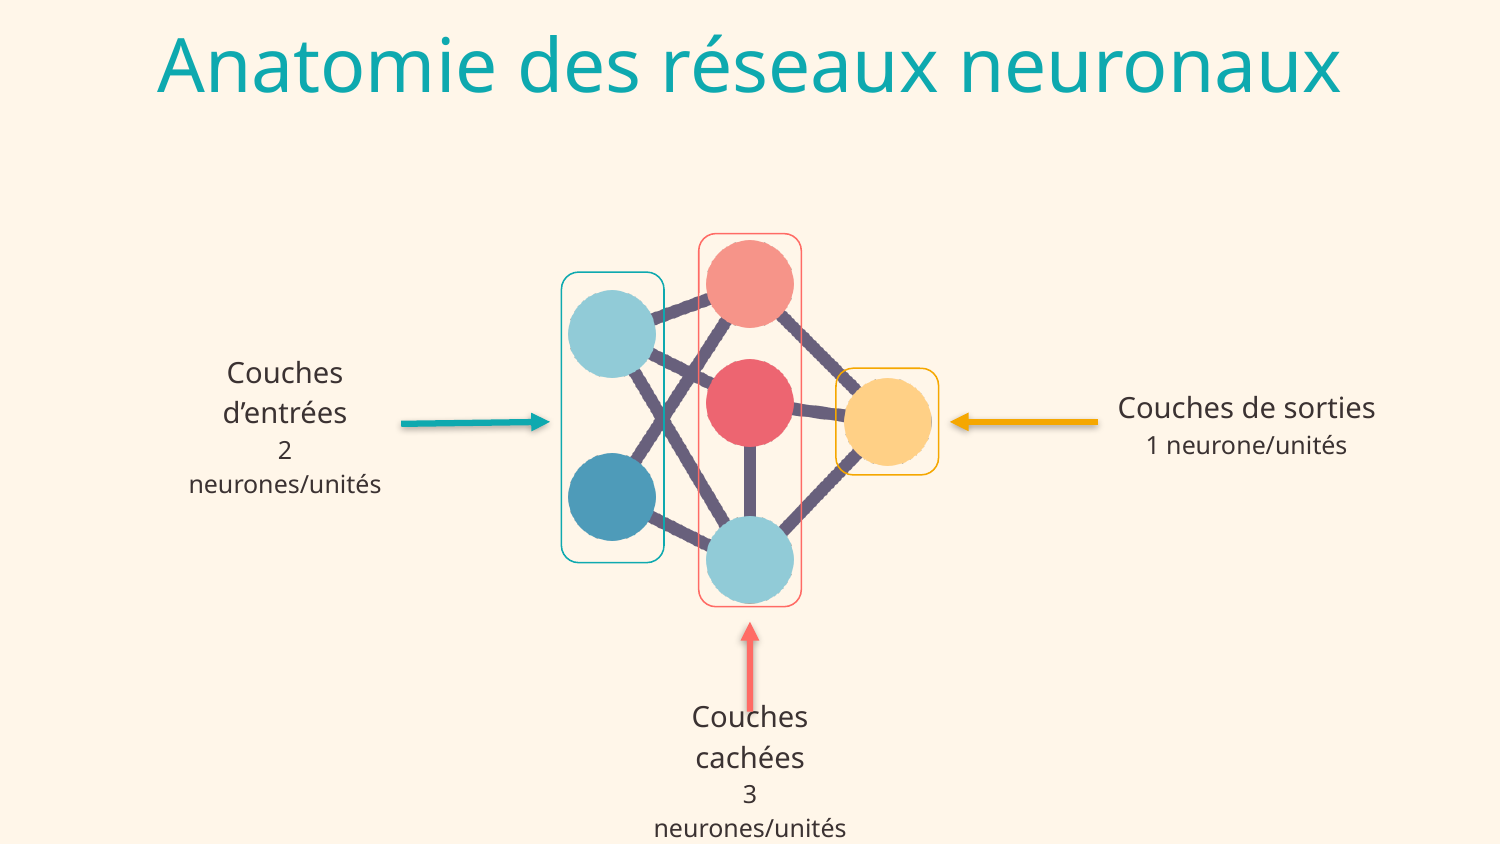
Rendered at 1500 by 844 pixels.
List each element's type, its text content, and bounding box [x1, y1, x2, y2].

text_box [400, 421, 551, 425]
title Anatomie des réseaux neuronaux [0, 2, 1500, 88]
text_box Couches d’entrées 2 neurones/unités [168, 385, 402, 462]
picture [549, 221, 951, 623]
text_box Couches cachées 3 neurones/unités [631, 711, 869, 825]
text_box Couches de sorties 1 neurone/unités [1098, 383, 1396, 460]
